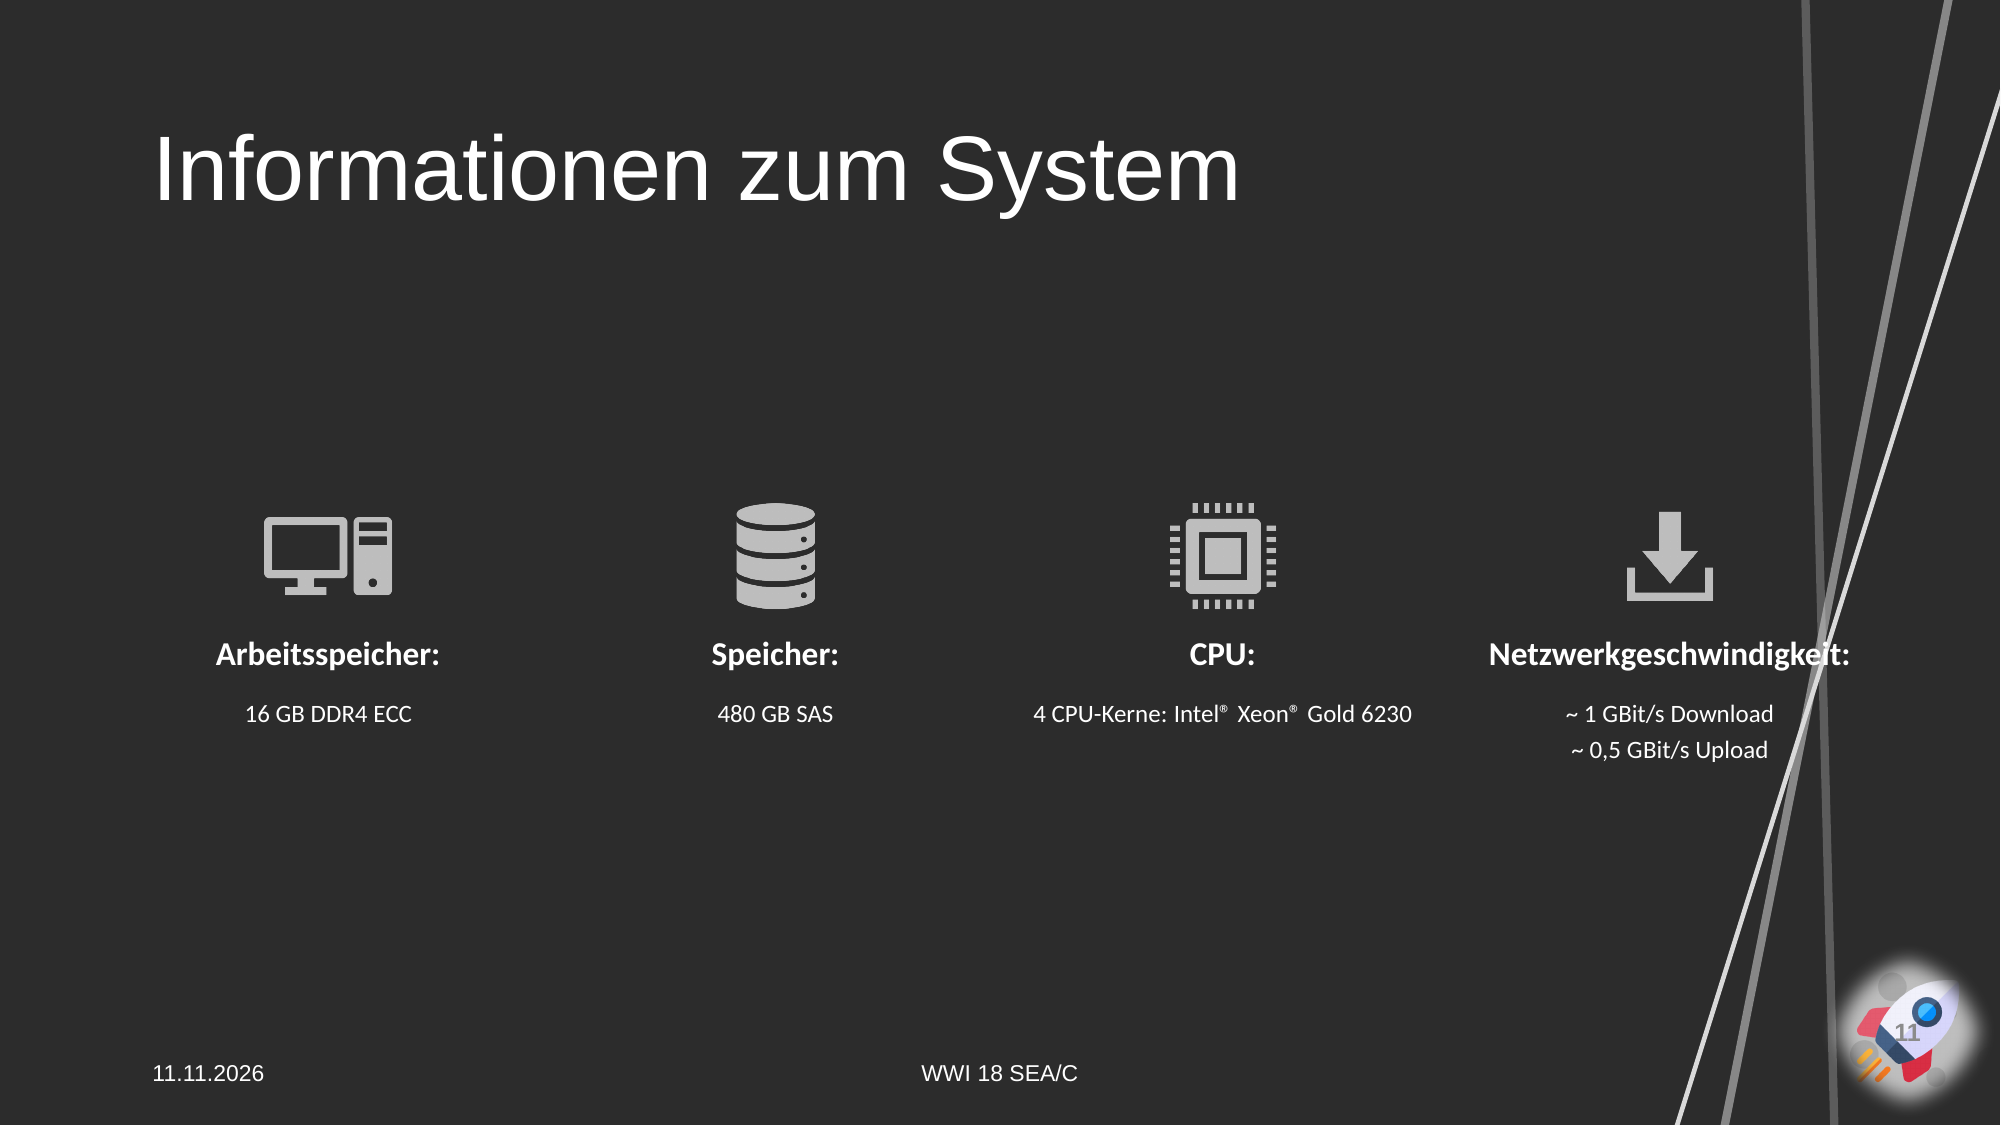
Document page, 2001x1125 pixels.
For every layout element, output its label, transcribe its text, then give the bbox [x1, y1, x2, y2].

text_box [137, 284, 1861, 1029]
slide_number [137, 1042, 588, 1103]
picture [1840, 963, 1976, 1099]
slide_number 11 [1865, 1001, 1950, 1061]
footer WWI 18 SEA/C [662, 1042, 1338, 1103]
text_box Informationen zum System [137, 113, 1863, 278]
